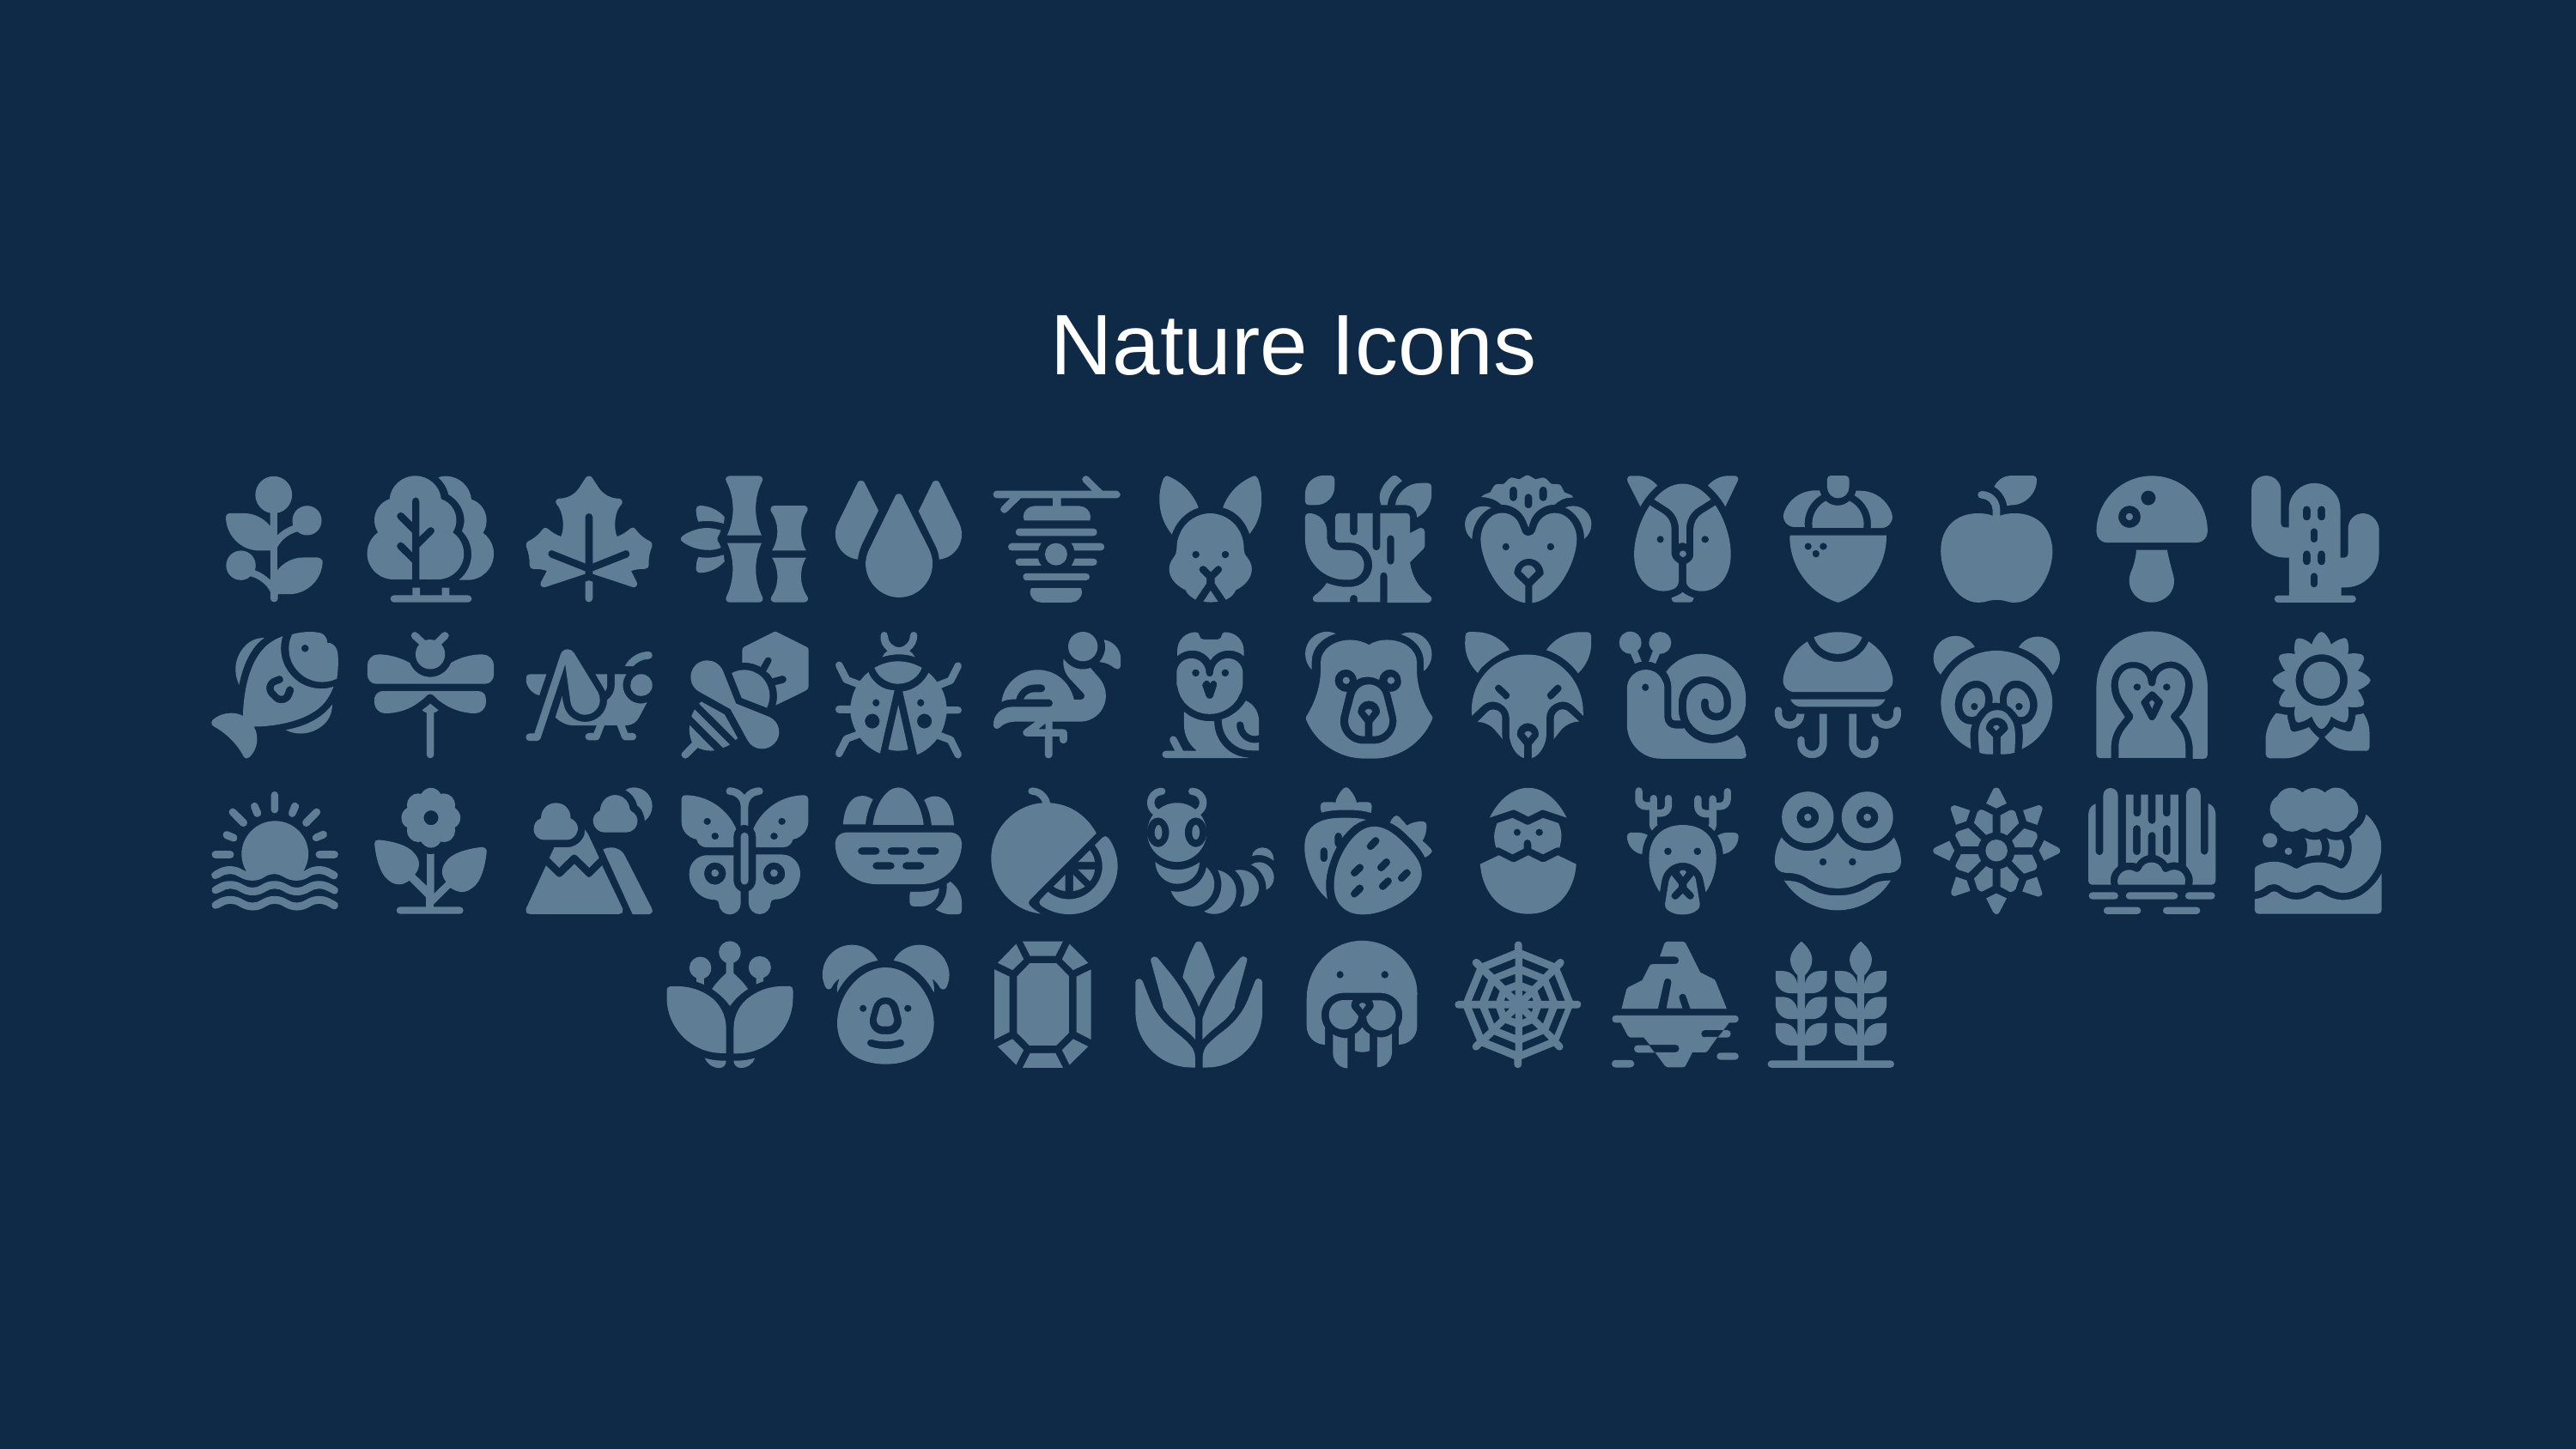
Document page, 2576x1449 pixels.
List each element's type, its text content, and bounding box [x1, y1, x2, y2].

text_box [1455, 941, 1582, 1069]
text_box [1940, 475, 2053, 603]
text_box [835, 787, 963, 915]
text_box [525, 787, 653, 915]
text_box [1304, 786, 1434, 915]
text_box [1464, 475, 1592, 603]
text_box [1146, 787, 1274, 914]
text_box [681, 786, 809, 915]
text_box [1626, 476, 1740, 603]
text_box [1781, 475, 1895, 603]
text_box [1611, 941, 1740, 1068]
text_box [1464, 631, 1592, 759]
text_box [1932, 787, 2062, 915]
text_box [210, 631, 339, 759]
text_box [374, 787, 488, 914]
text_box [1304, 631, 1433, 759]
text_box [367, 631, 495, 759]
text_box [1767, 941, 1895, 1068]
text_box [829, 480, 968, 598]
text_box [1619, 631, 1747, 760]
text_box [1479, 787, 1577, 914]
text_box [367, 476, 495, 603]
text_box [2096, 476, 2208, 603]
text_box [1162, 632, 1260, 759]
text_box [2096, 631, 2208, 760]
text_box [2254, 787, 2382, 914]
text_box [1933, 635, 2061, 755]
title Nature Icons [301, 263, 2287, 399]
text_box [993, 941, 1092, 1069]
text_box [666, 941, 794, 1069]
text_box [680, 476, 810, 603]
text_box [993, 475, 1121, 603]
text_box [1157, 476, 1264, 603]
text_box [822, 944, 950, 1064]
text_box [1135, 941, 1263, 1068]
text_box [680, 631, 809, 759]
text_box [2251, 476, 2379, 603]
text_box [2265, 631, 2372, 759]
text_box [1306, 940, 1419, 1069]
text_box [992, 631, 1121, 759]
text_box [1626, 786, 1739, 915]
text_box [1774, 791, 1902, 911]
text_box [210, 791, 339, 911]
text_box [526, 649, 653, 742]
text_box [525, 476, 653, 603]
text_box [2087, 787, 2216, 915]
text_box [1774, 631, 1902, 759]
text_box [835, 631, 963, 759]
text_box [226, 476, 323, 603]
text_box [1304, 475, 1434, 603]
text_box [991, 787, 1123, 915]
